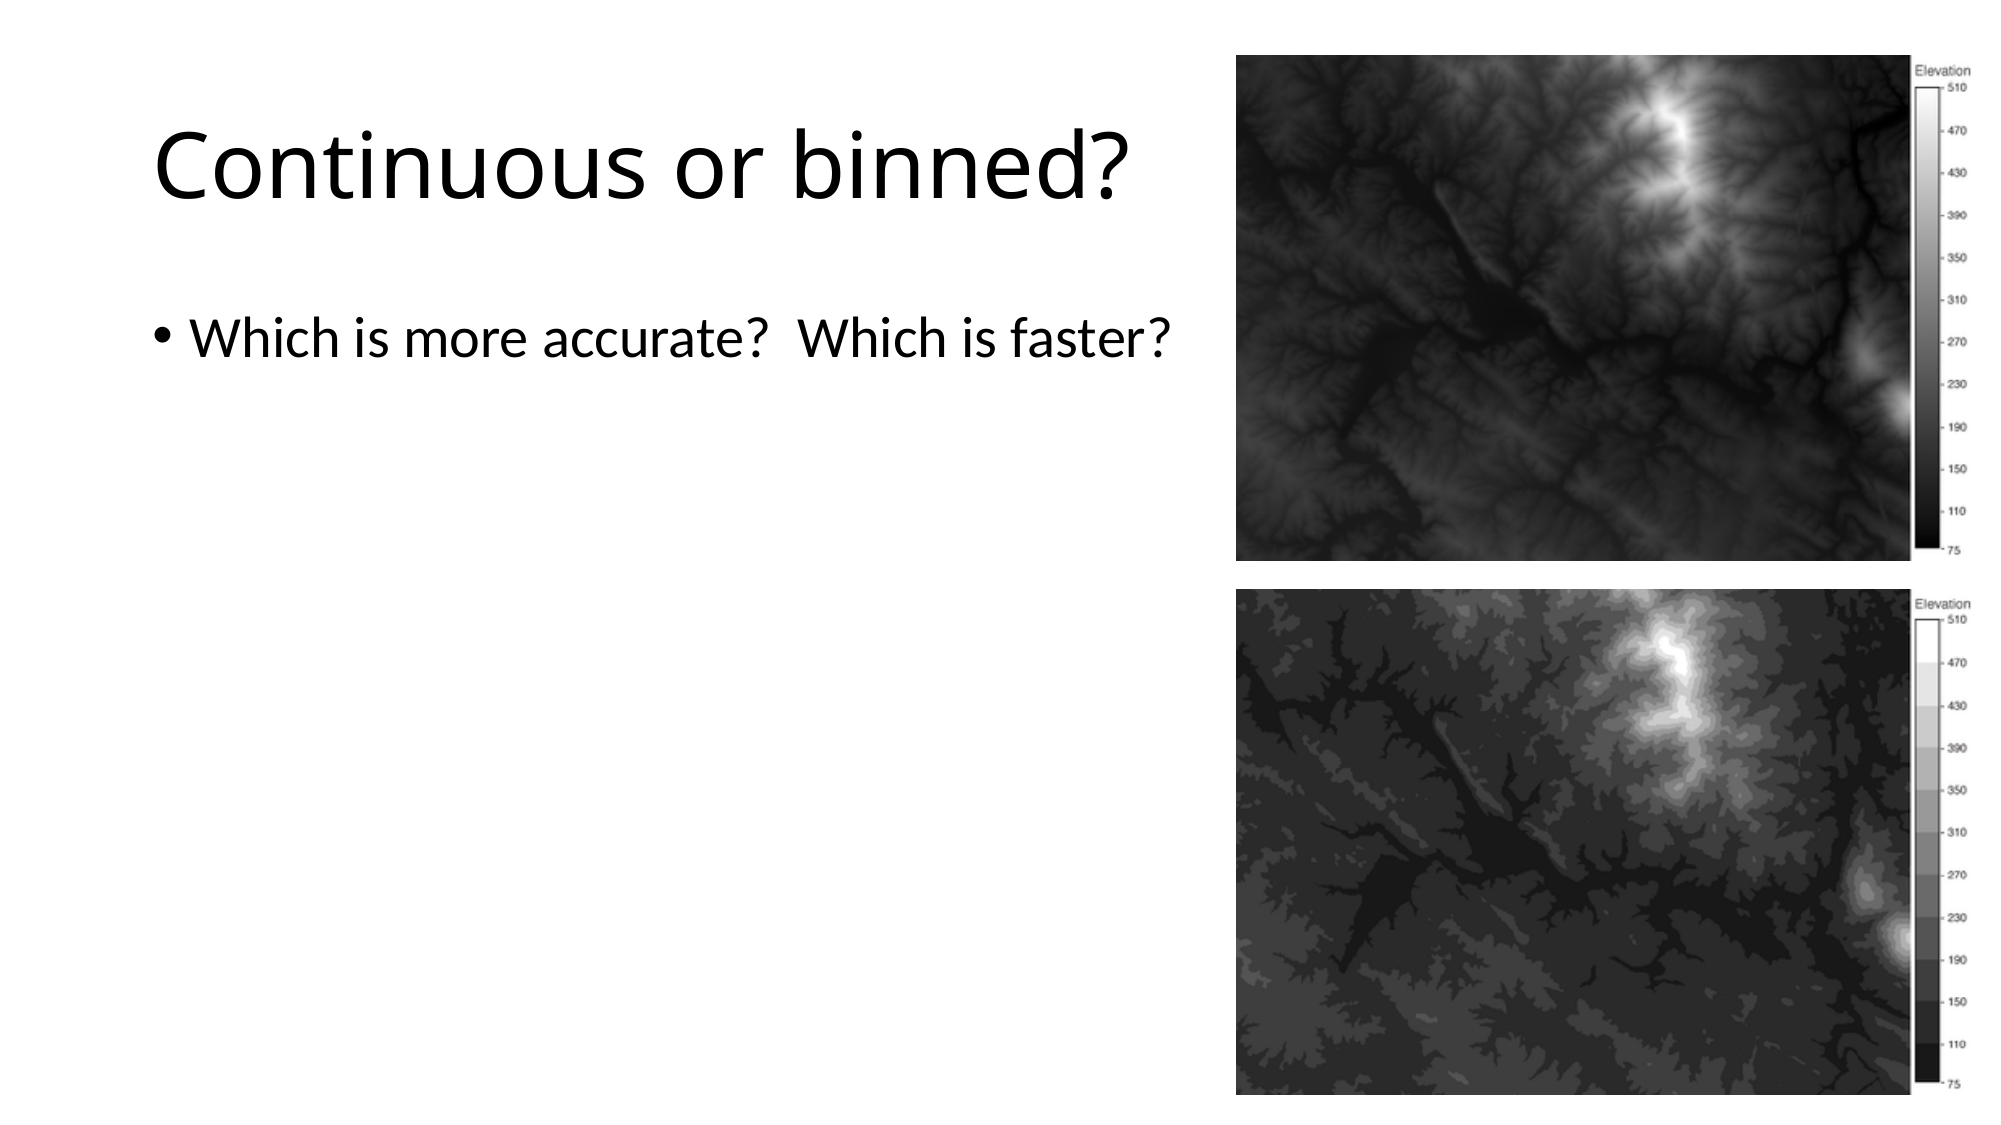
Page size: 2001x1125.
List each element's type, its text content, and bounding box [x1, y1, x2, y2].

list Which is more accurate? Which is faster? [137, 299, 1227, 1014]
title Continuous or binned? [137, 59, 1227, 278]
picture [1227, 48, 1972, 1097]
